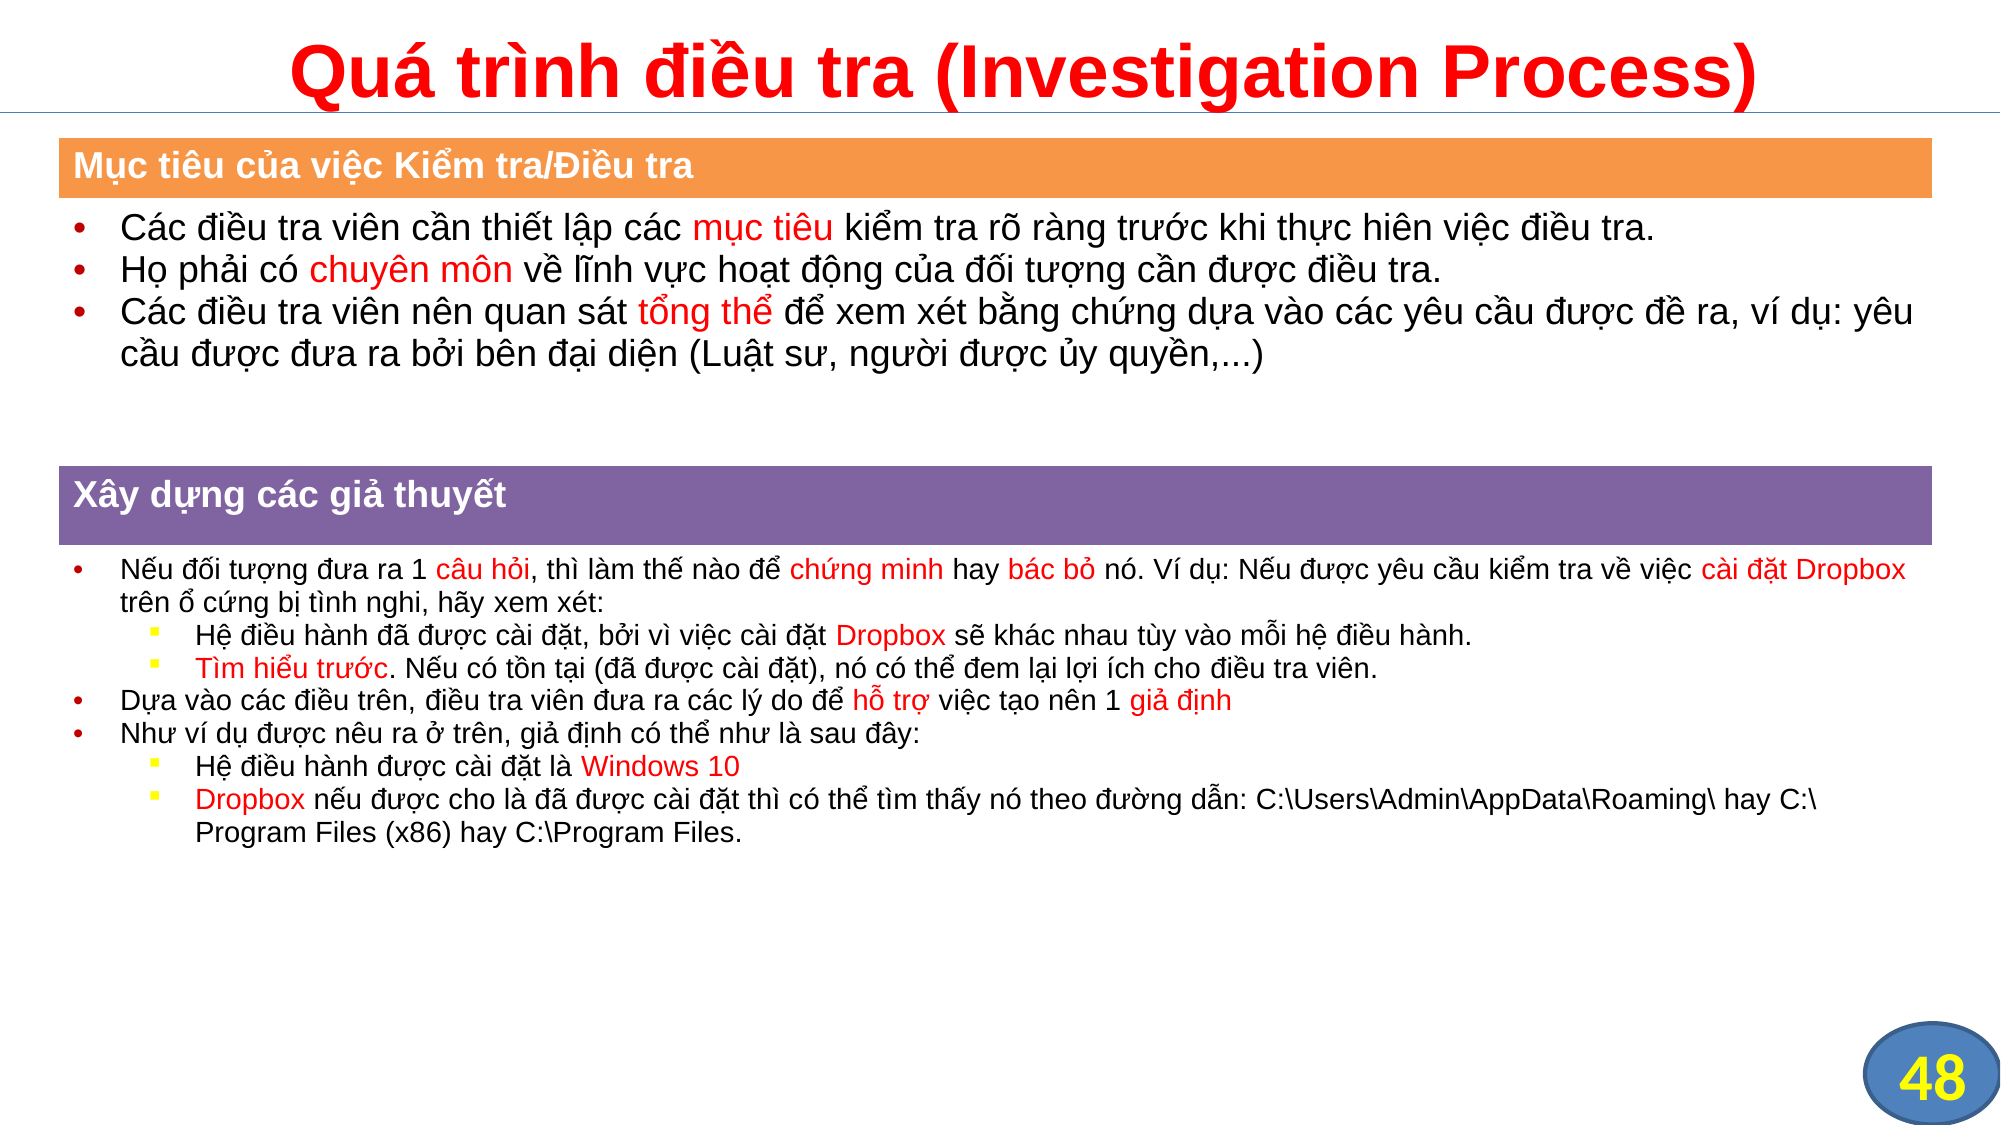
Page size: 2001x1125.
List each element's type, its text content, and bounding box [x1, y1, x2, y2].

table_cell Nếu đối tượng đưa ra 1 câu hỏi, thì làm thế nào để chứng minh hay bác bỏ nó. Ví dụ: Nếu được yêu cầu kiểm tra về việc cài đặt Dropbox trên ổ cứng bị tình nghi, hãy xem xét: Hệ điều hành đã được cài đặt, bởi vì việc cài đặt Dropbox sẽ khác nhau tùy vào mỗi hệ điều hành. Tìm hiểu trước. Nếu có tồn tại (đã được cài đặt), nó có thể đem lại lợi ích cho điều tra viên. Dựa vào các điều trên, điều tra viên đưa ra các lý do để hỗ trợ việc tạo nên 1 giả định Như ví dụ được nêu ra ở trên, giả định có thể như là sau đây: Hệ điều hành được cài đặt là Windows 10 Dropbox nếu được cho là đã được cài đặt thì có thể tìm thấy nó theo đường dẫn: C:\Users\Admin\AppData\Roaming\ hay C:\Program Files (x86) hay C:\Program Files. [59, 547, 1932, 855]
table_cell Các điều tra viên cần thiết lập các mục tiêu kiểm tra rõ ràng trước khi thực hiên việc điều tra. Họ phải có chuyên môn về lĩnh vực hoạt động của đối tượng cần được điều tra. Các điều tra viên nên quan sát tổng thể để xem xét bằng chứng dựa vào các yêu cầu được đề ra, ví dụ: yêu cầu được đưa ra bởi bên đại diện (Luật sư, người được ủy quyền,...) [59, 200, 1932, 405]
table_header Xây dựng các giả thuyết [59, 466, 1932, 545]
slide_number 48 [1866, 1023, 2000, 1125]
text_box Quá trình điều tra (Investigation Process) [184, 14, 1866, 120]
table_header Mục tiêu của việc Kiểm tra/Điều tra [59, 138, 1932, 198]
